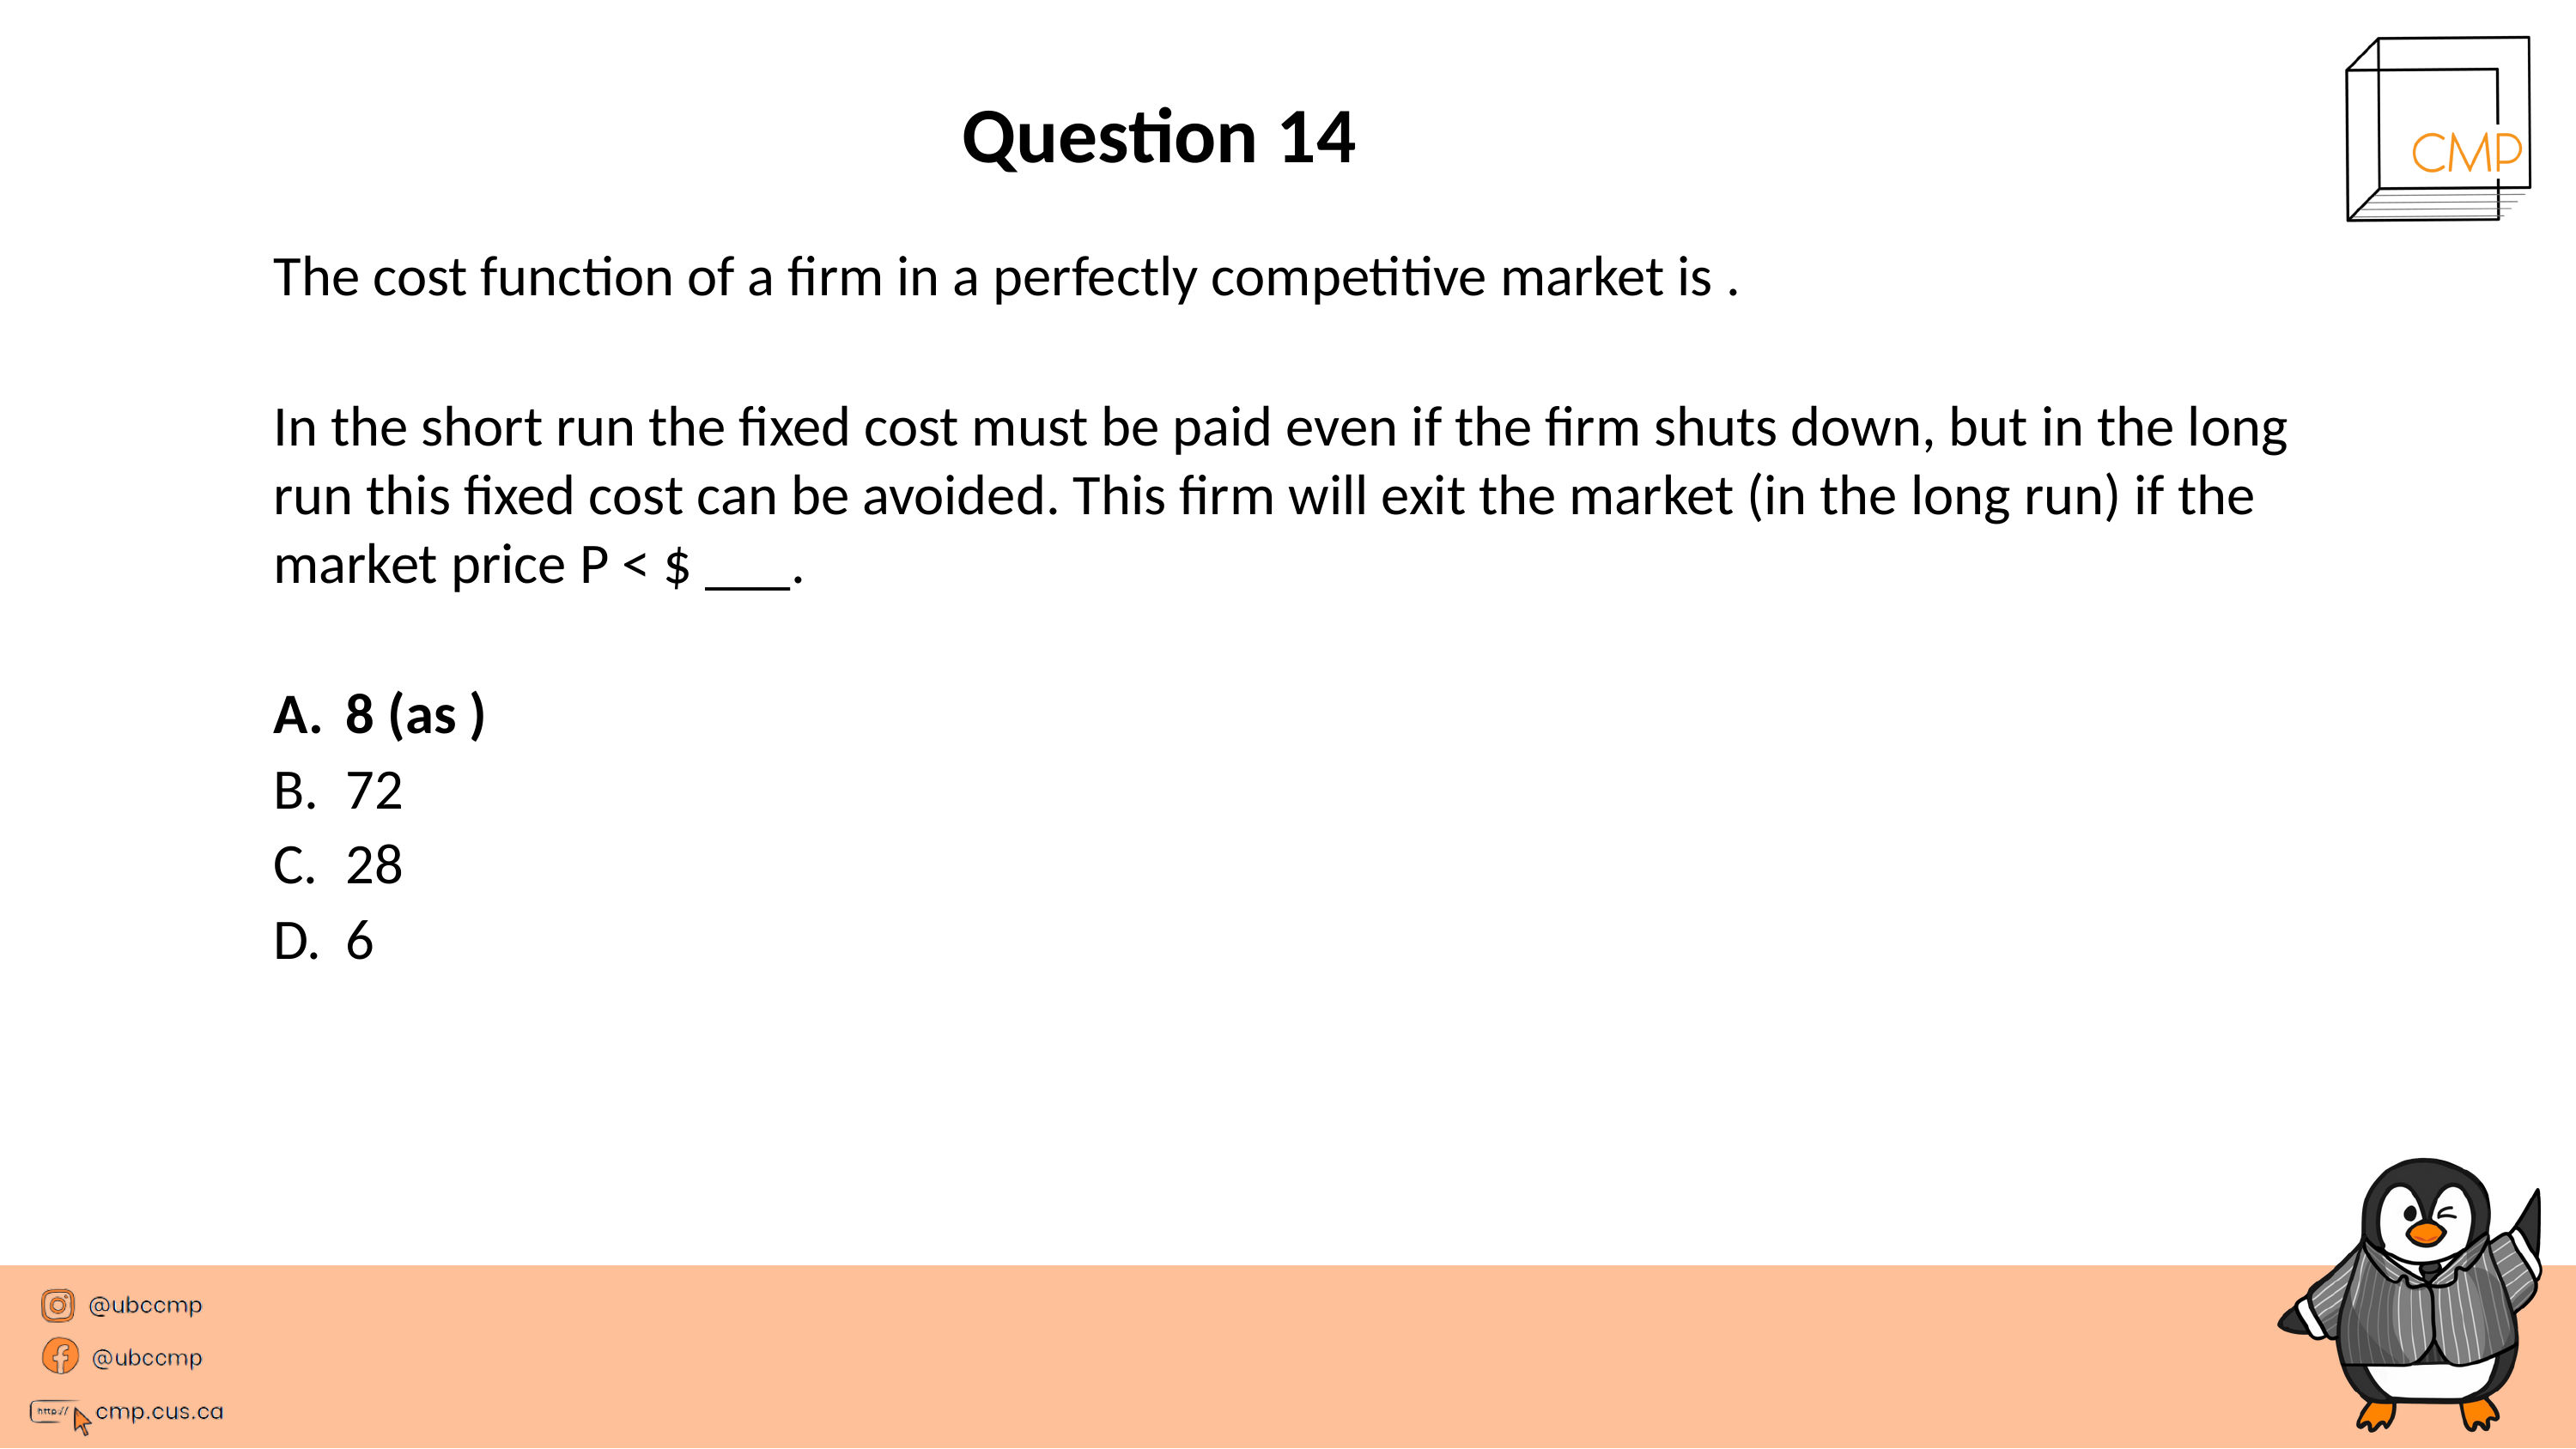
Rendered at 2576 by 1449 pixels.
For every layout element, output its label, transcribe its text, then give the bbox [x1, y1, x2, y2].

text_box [0, 1245, 2227, 1449]
picture [2232, 1003, 2576, 1449]
picture [15, 1276, 258, 1442]
text_box Question 14 [570, 50, 1730, 212]
picture [2233, 0, 2576, 337]
